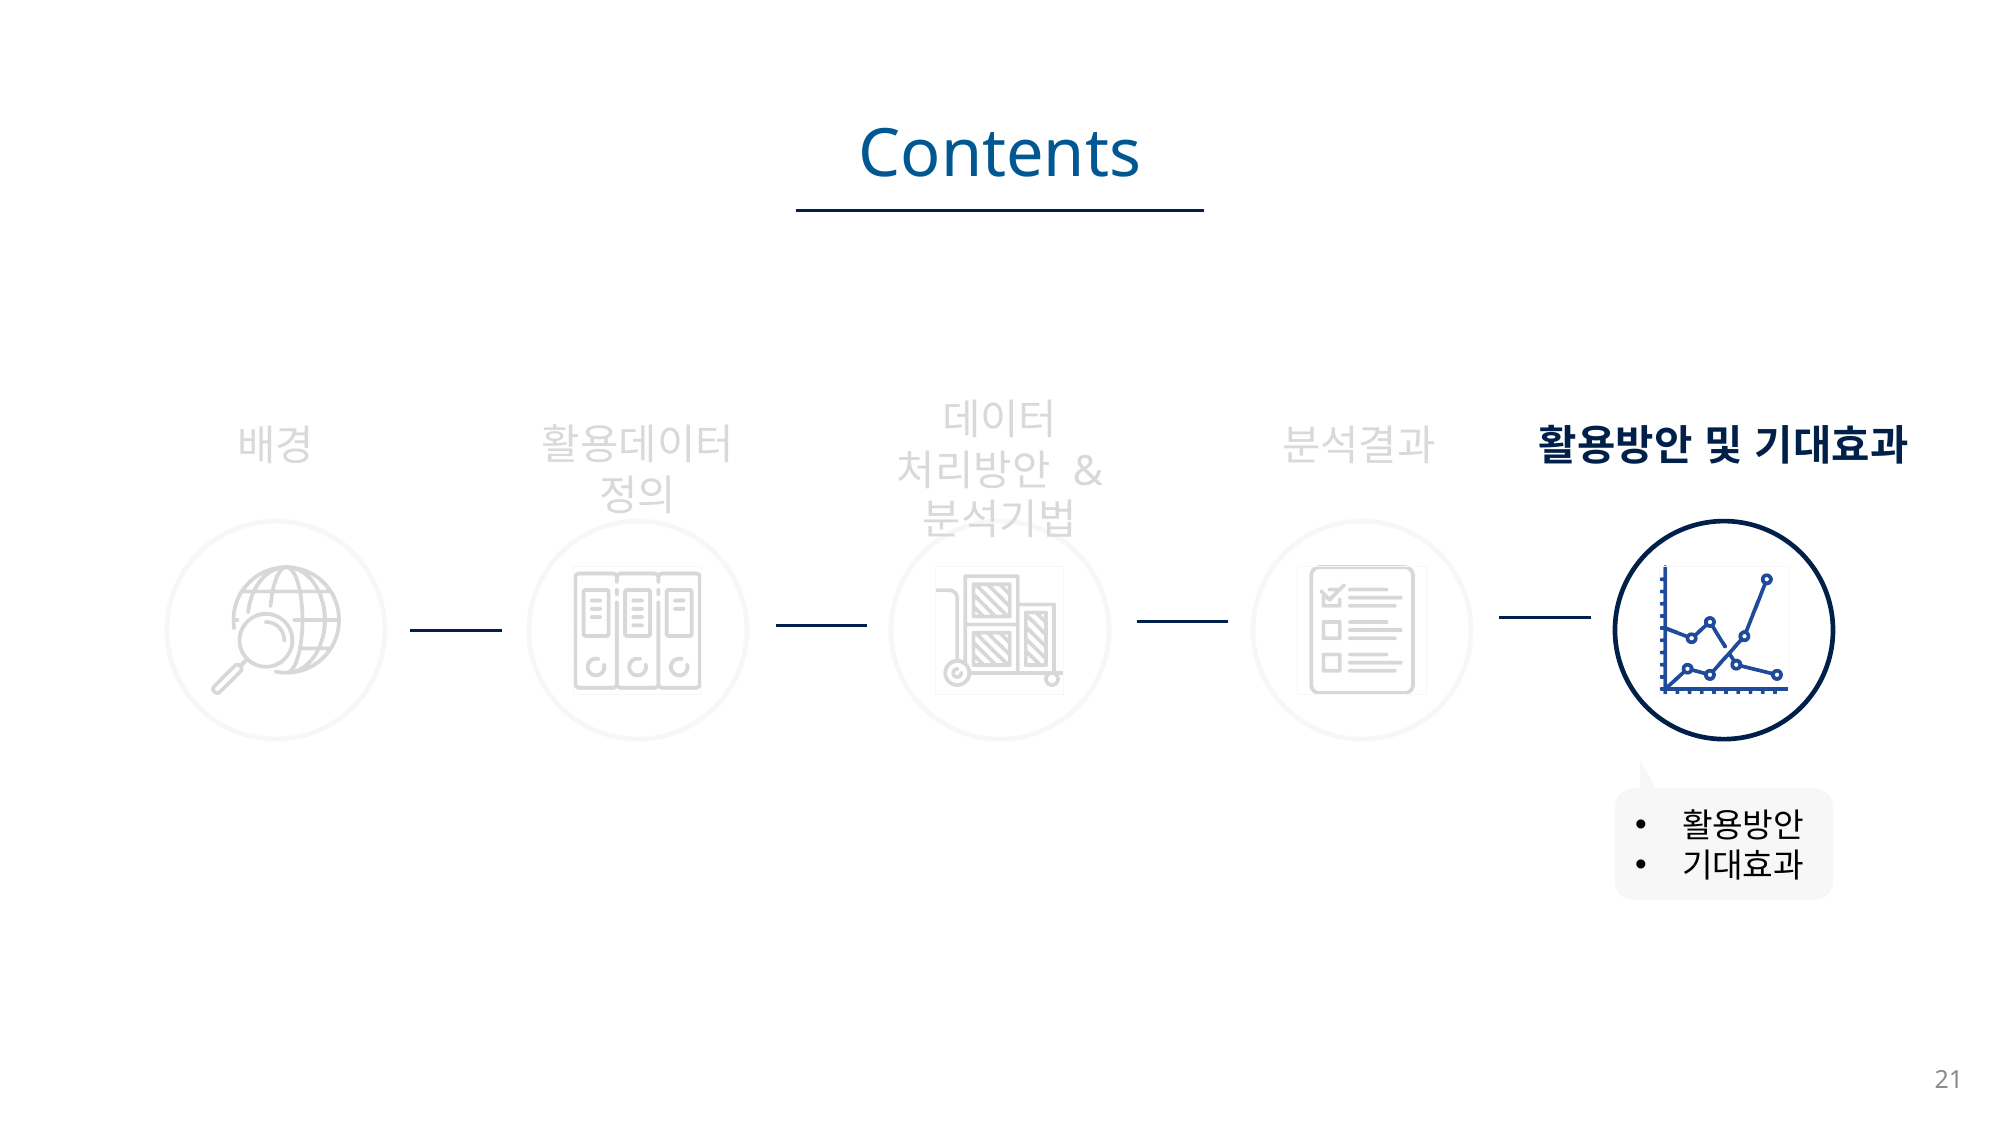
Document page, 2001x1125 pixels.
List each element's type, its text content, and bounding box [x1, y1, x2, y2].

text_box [410, 385, 1926, 740]
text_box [1614, 761, 1833, 900]
text_box 배경 [178, 411, 374, 476]
title Contents [369, 93, 1631, 197]
slide_number 21 [1884, 1050, 1978, 1111]
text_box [166, 521, 385, 740]
